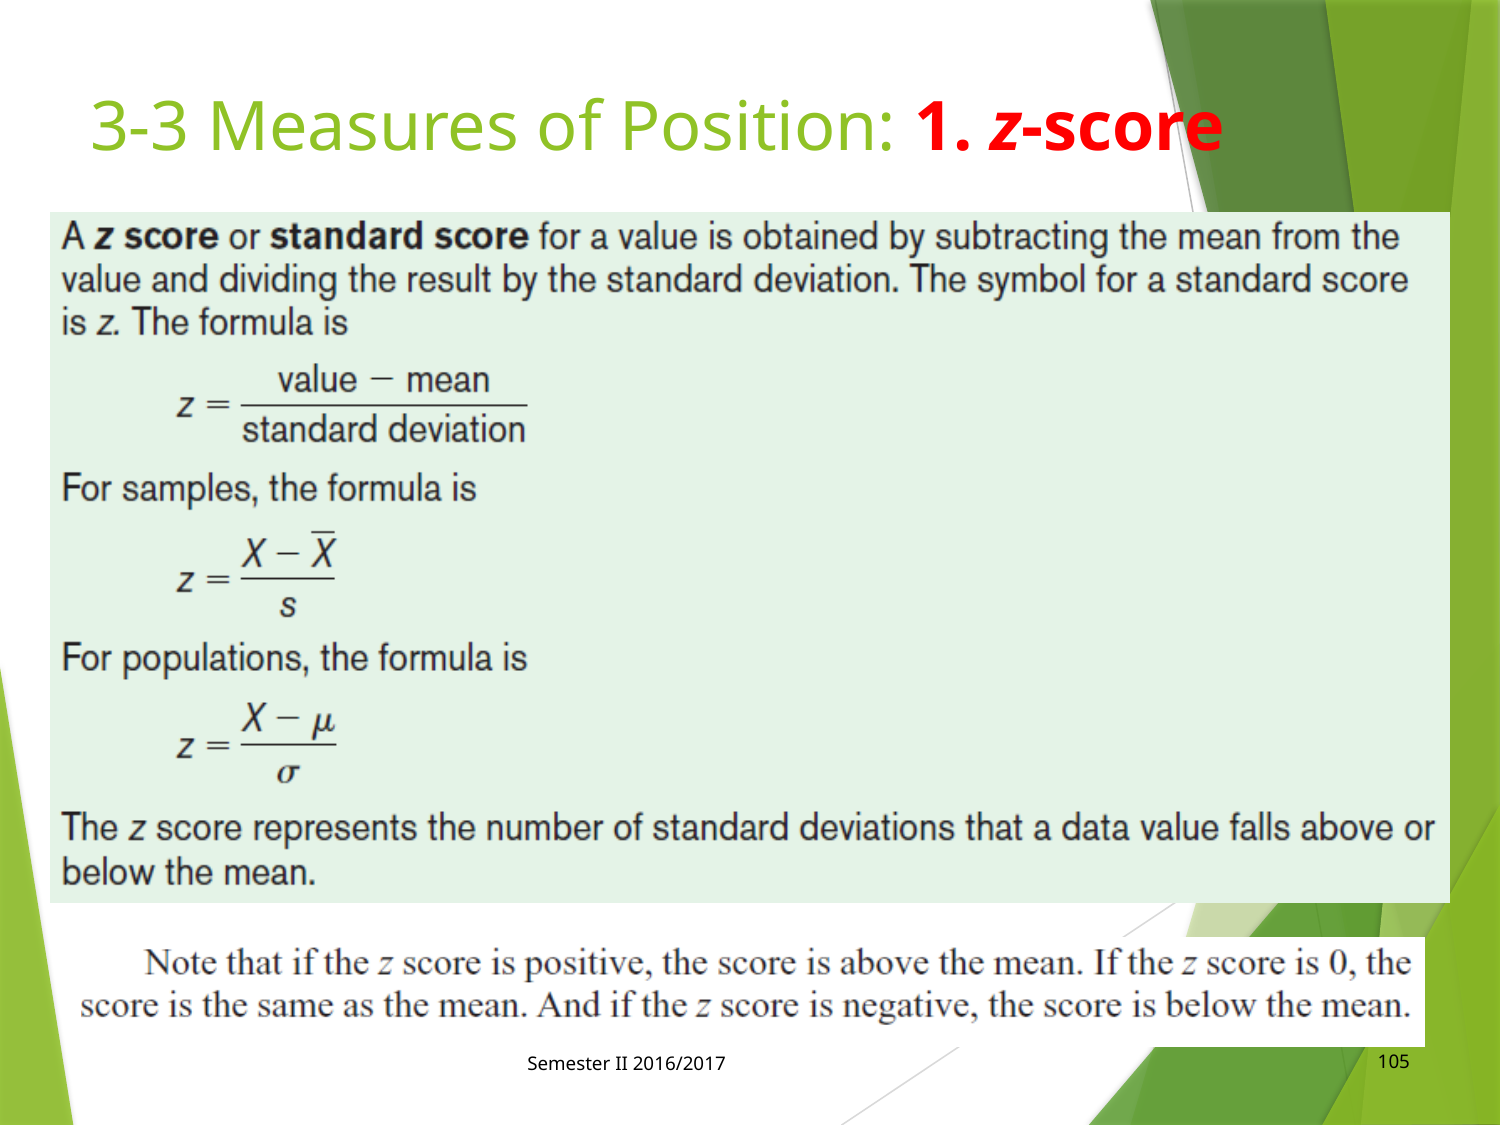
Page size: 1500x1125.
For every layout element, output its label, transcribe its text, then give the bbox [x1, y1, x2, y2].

title 3-3 Measures of Position: 1. z-score [75, 75, 1425, 211]
slide_number 105 [1074, 1056, 1425, 1100]
footer Semester II 2016/2017 [512, 1057, 988, 1100]
picture [49, 211, 1451, 903]
picture [80, 936, 1426, 1048]
